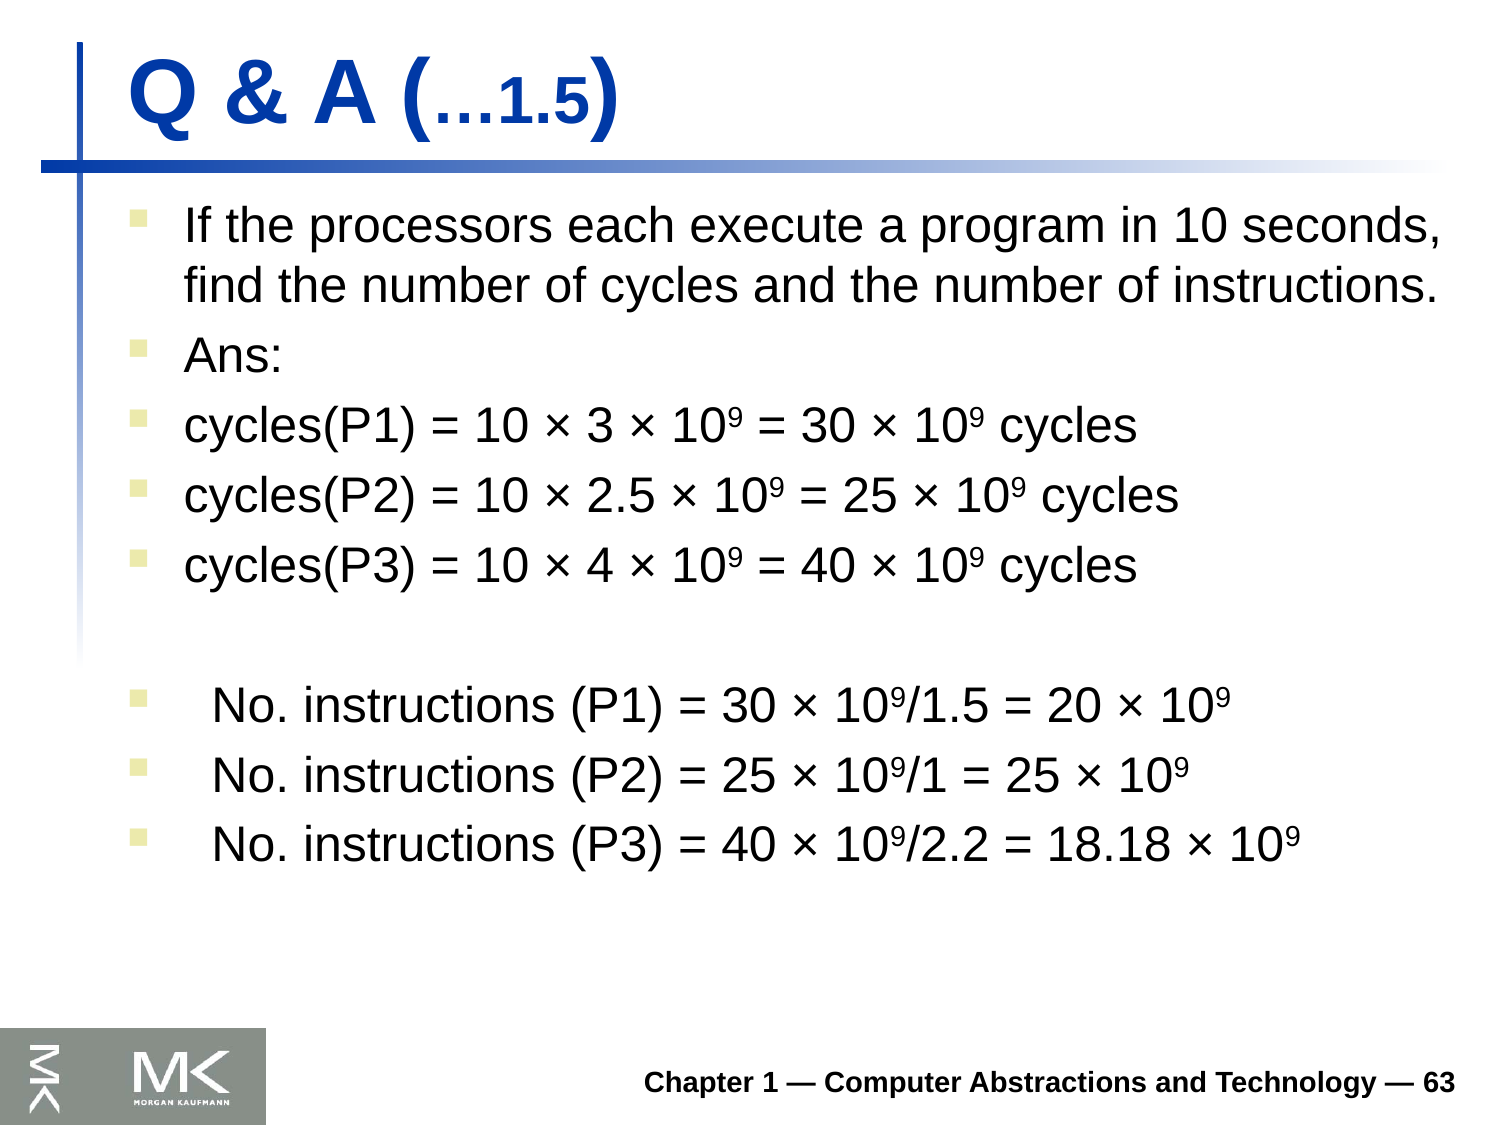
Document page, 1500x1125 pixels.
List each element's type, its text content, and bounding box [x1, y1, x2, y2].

list If the processors each execute a program in 10 seconds, find the number of cycles and the number of instructions. Ans: cycles(P1) = 10 × 3 × 109 = 30 × 109 cycles cycles(P2) = 10 × 2.5 × 109 = 25 × 109 cycles cycles(P3) = 10 × 4 × 109 = 40 × 109 cycles No. instructions (P1) = 30 × 109/1.5 = 20 × 109 No. instructions (P2) = 25 × 109/1 = 25 × 109 No. instructions (P3) = 40 × 109/2.2 = 18.18 × 109 [112, 184, 1469, 1024]
title Q & A (…1.5) [112, 23, 1468, 149]
footer Chapter 1 — Computer Abstractions and Technology — 63 [277, 1046, 1471, 1106]
picture [0, 1028, 266, 1125]
